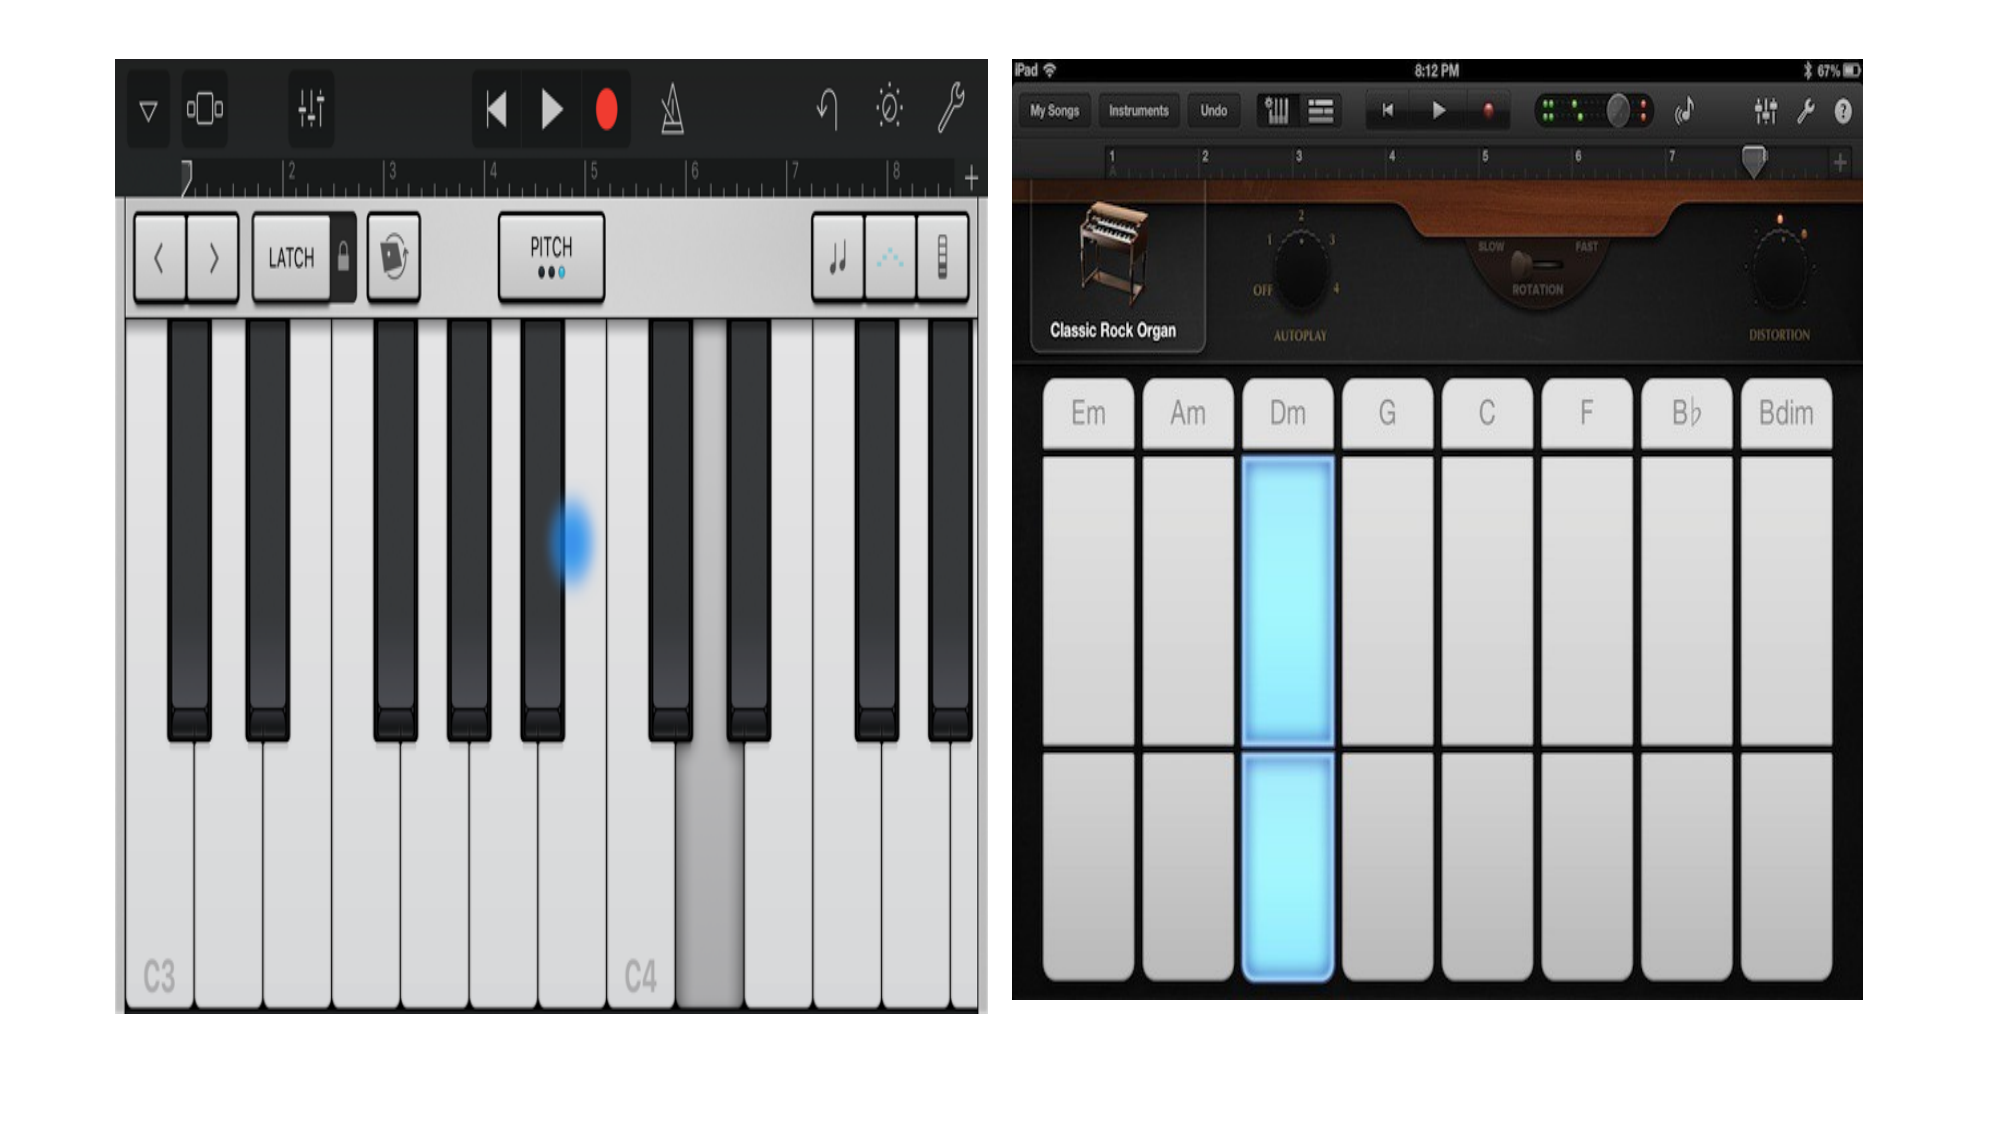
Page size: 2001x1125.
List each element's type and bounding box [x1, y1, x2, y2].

list [115, 59, 988, 1014]
list [1012, 59, 1863, 1000]
